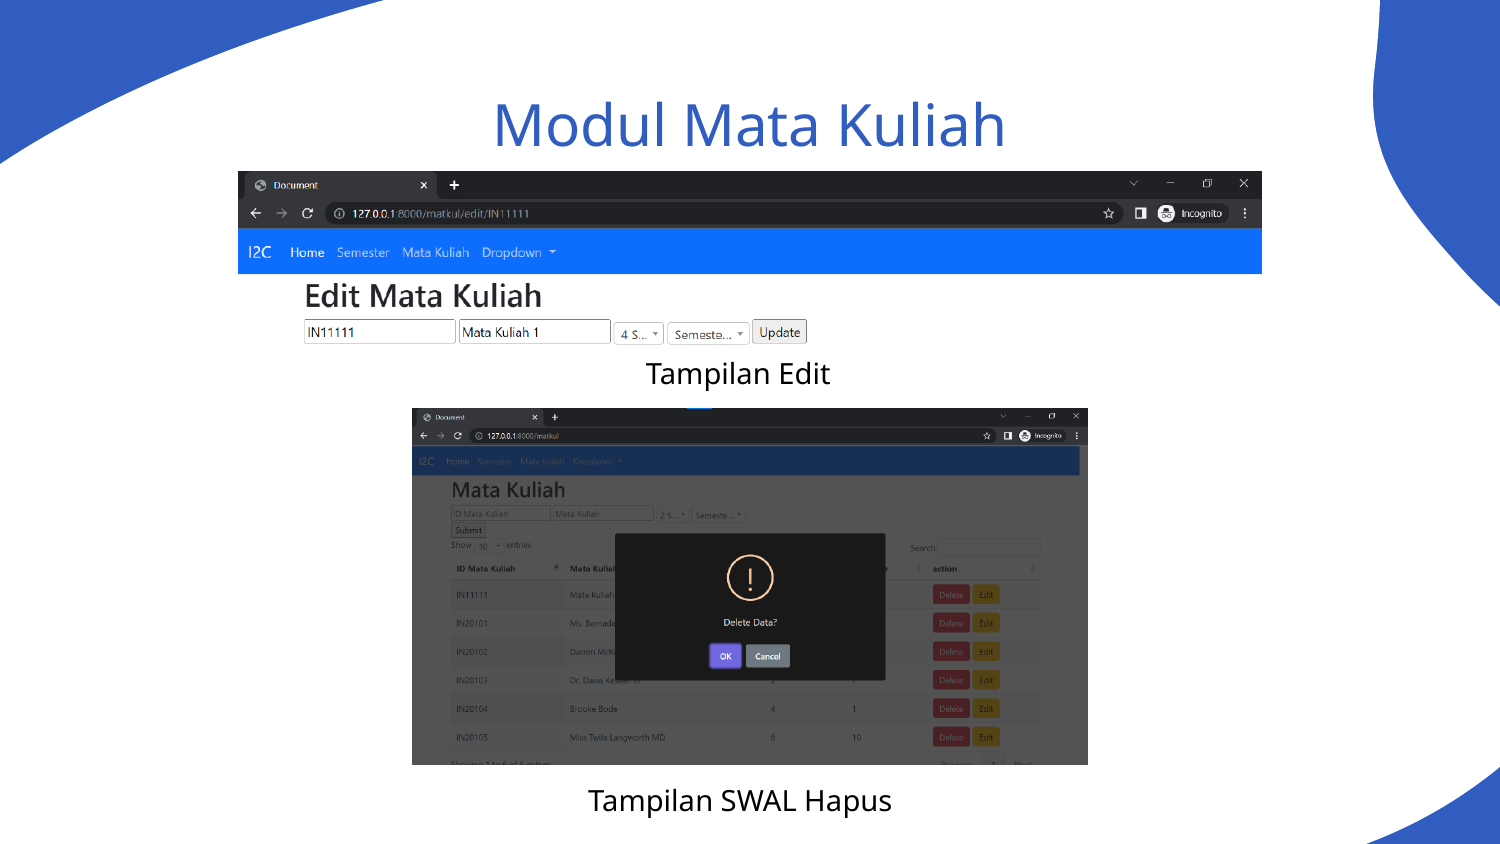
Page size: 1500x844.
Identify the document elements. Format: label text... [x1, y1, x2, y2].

title Modul Mata Kuliah [51, 72, 1449, 167]
text_box Tampilan SWAL Hapus [573, 774, 927, 825]
picture [237, 171, 1262, 361]
text_box Tampilan Edit [631, 369, 869, 398]
picture [412, 408, 1088, 766]
